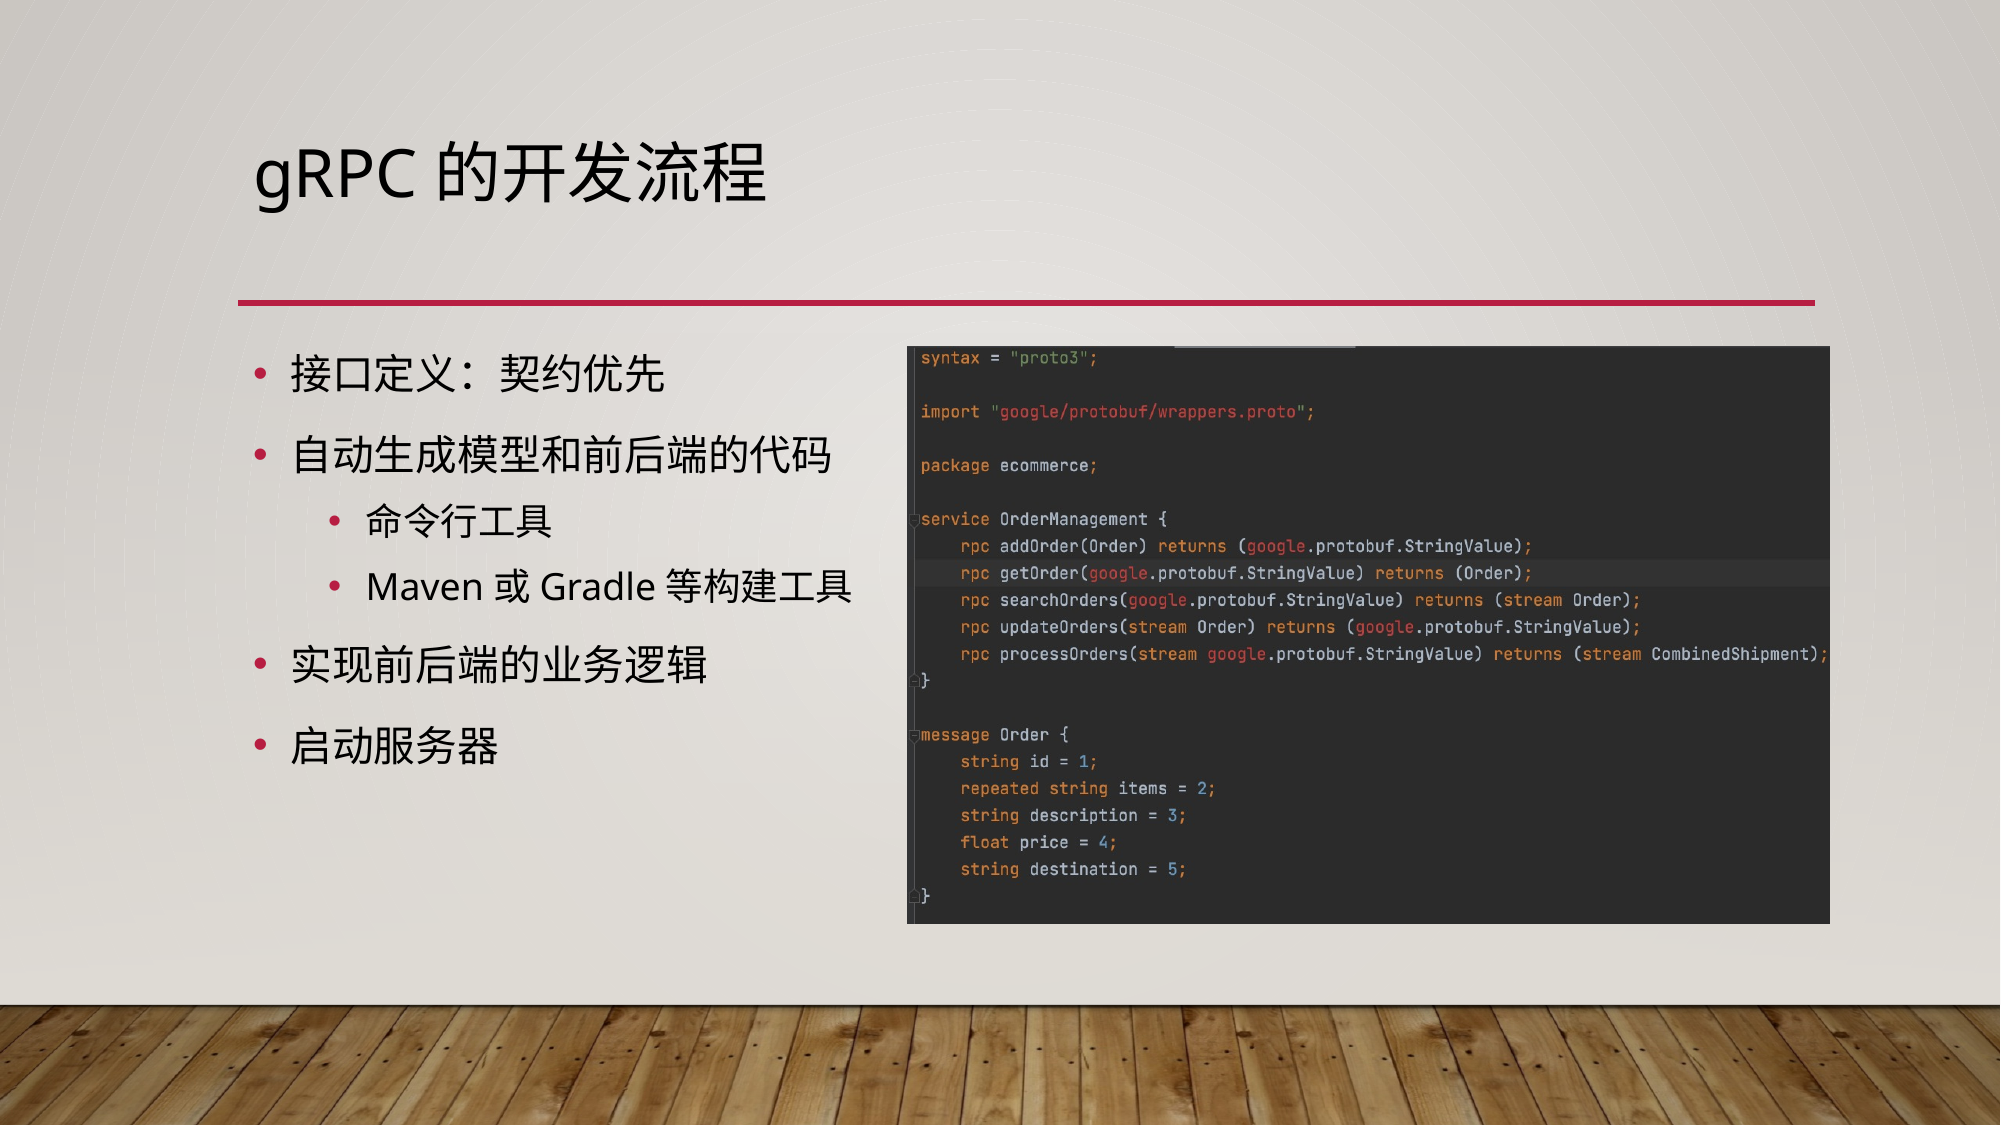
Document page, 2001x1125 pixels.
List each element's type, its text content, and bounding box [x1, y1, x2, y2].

list 接口定义：契约优先 自动生成模型和前后端的代码 命令行工具 Maven或Gradle等构建工具 实现前后端的业务逻辑 启动服务器 [238, 330, 912, 897]
title gRPC的开发流程 [238, 131, 1814, 305]
picture [0, 1005, 2000, 1125]
picture [907, 346, 1830, 924]
